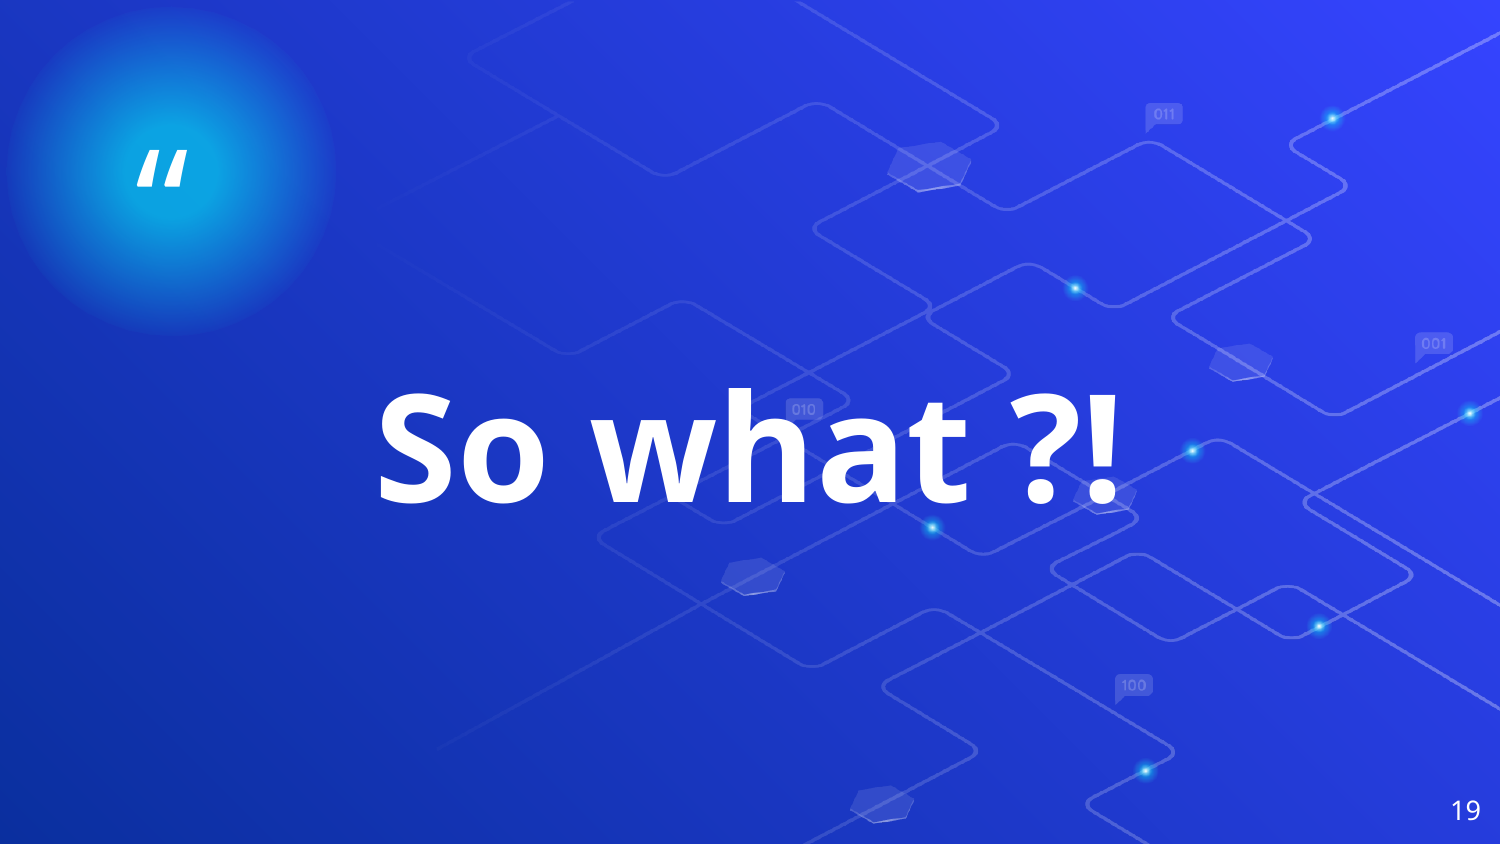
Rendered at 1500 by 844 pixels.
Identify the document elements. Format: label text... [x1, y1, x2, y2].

picture [0, 0, 1500, 844]
list So what ?! [181, 352, 1319, 511]
slide_number ‹#› [1391, 779, 1482, 844]
